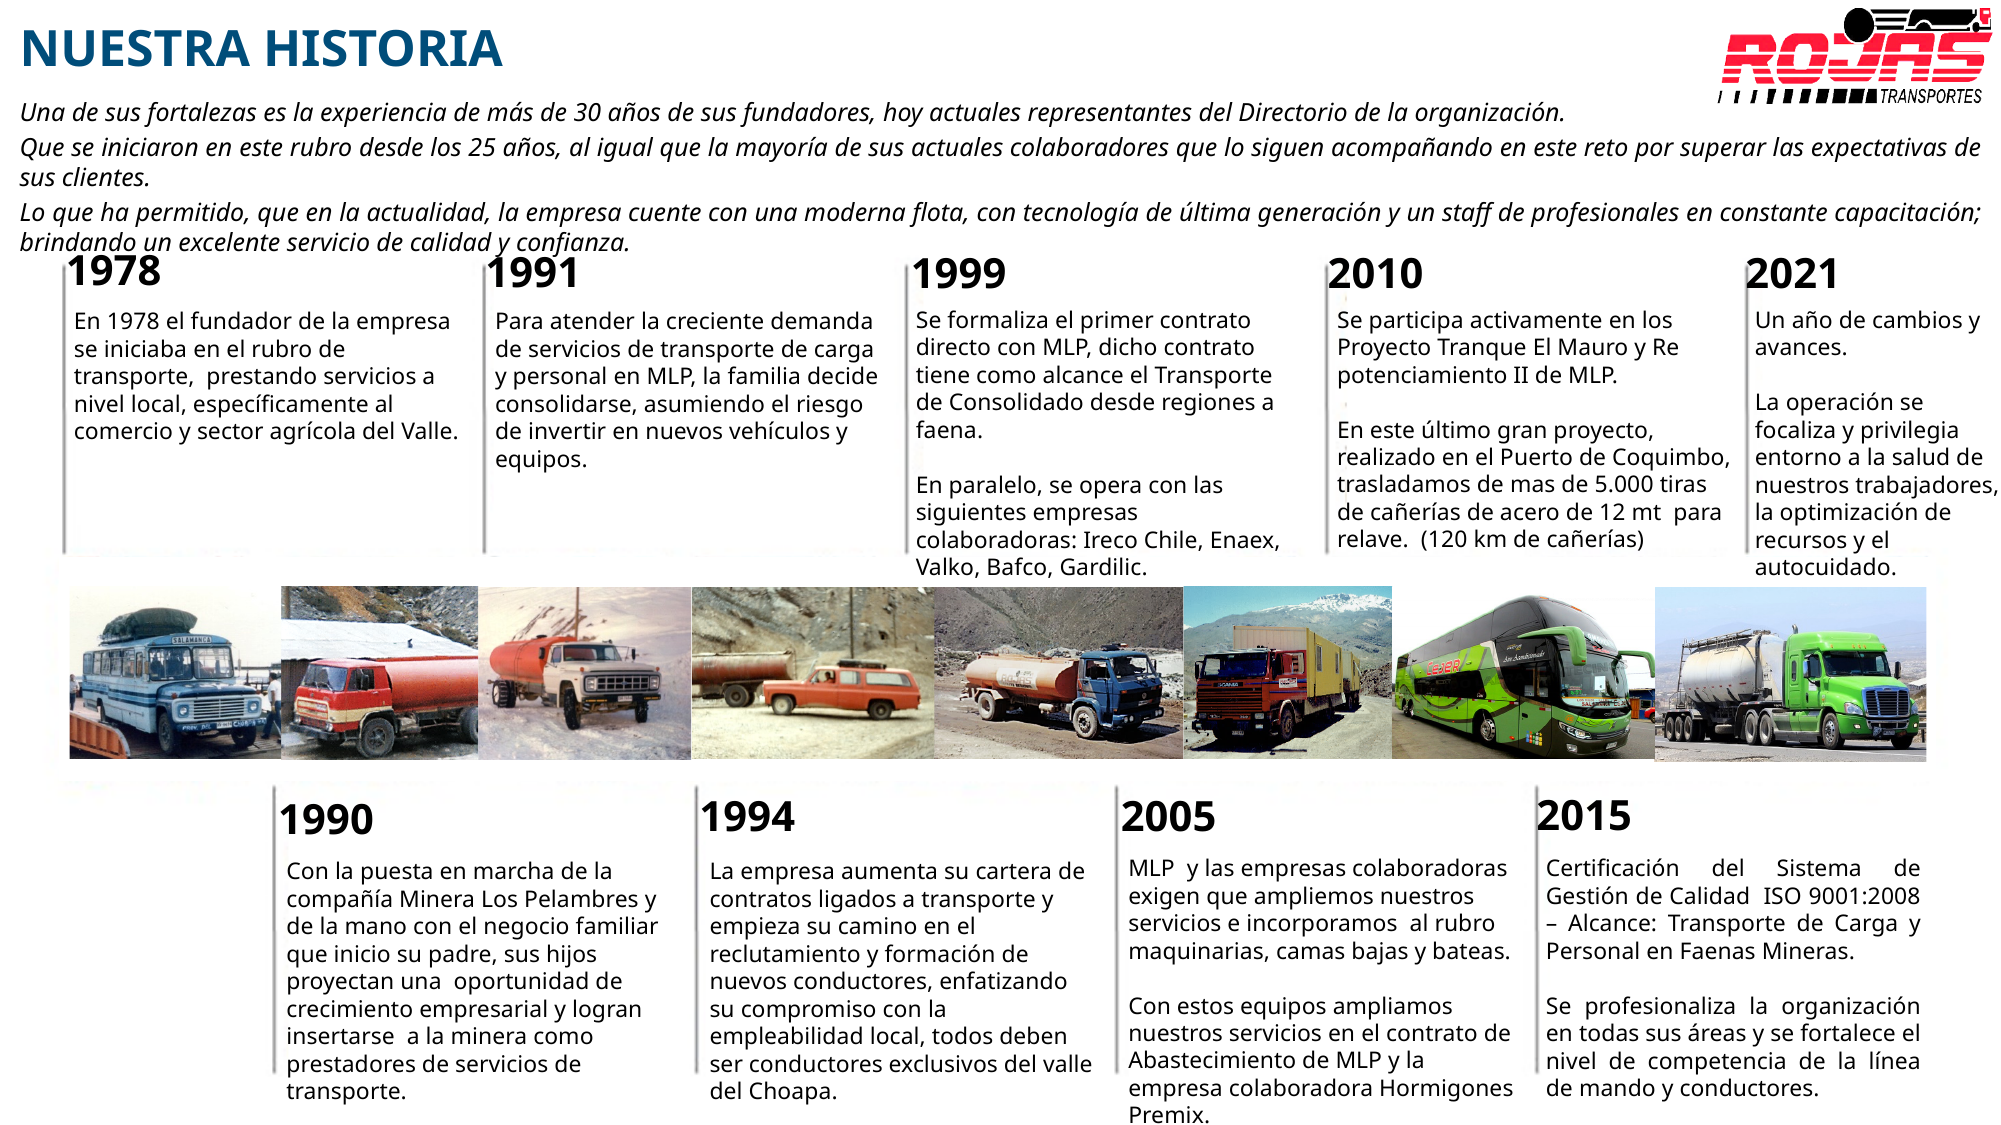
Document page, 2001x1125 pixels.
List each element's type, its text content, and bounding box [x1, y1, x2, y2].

picture [0, 254, 2000, 1077]
text_box Con la puesta en marcha de la compañía Minera Los Pelambres y de la mano con el negocio familiar que inicio su padre, sus hijos proyectan una oportunidad de crecimiento empresarial y logran insertarse a la minera como prestadores de servicios de transporte. [271, 1077, 693, 1112]
text_box MLP y las empresas colaboradoras exigen que ampliemos nuestros servicios e incorporamos al rubro maquinarias, camas bajas y bateas. Con estos equipos ampliamos nuestros servicios en el contrato de Abastecimiento de MLP y la empresa colaboradora Hormigones Premix. [1113, 1077, 1531, 1125]
text_box Certificación del Sistema de Gestión de Calidad ISO 9001:2008 – Alcance: Transporte de Carga y Personal en Faenas Mineras. Se profesionaliza la organización en todas sus áreas y se fortalece el nivel de competencia de la línea de mando y conductores. [1531, 1077, 1936, 1125]
text_box NUESTRA HISTORIA Una de sus fortalezas es la experiencia de más de 30 años de sus fundadores, hoy actuales representantes del Directorio de la organización. Que se iniciaron en este rubro desde los 25 años, al igual que la mayoría de sus actuales colaboradores que lo siguen acompañando en este reto por superar las expectativas de sus clientes. Lo que ha permitido, que en la actualidad, la empresa cuente con una moderna flota, con tecnología de última generación y un staff de profesionales en constante capacitación; brindando un excelente servicio de calidad y confianza. [4, 9, 2000, 254]
picture [1717, 7, 1993, 104]
text_box La empresa aumenta su cartera de contratos ligados a transporte y empieza su camino en el reclutamiento y formación de nuevos conductores, enfatizando su compromiso con la empleabilidad local, todos deben ser conductores exclusivos del valle del Choapa. [694, 1077, 1113, 1112]
